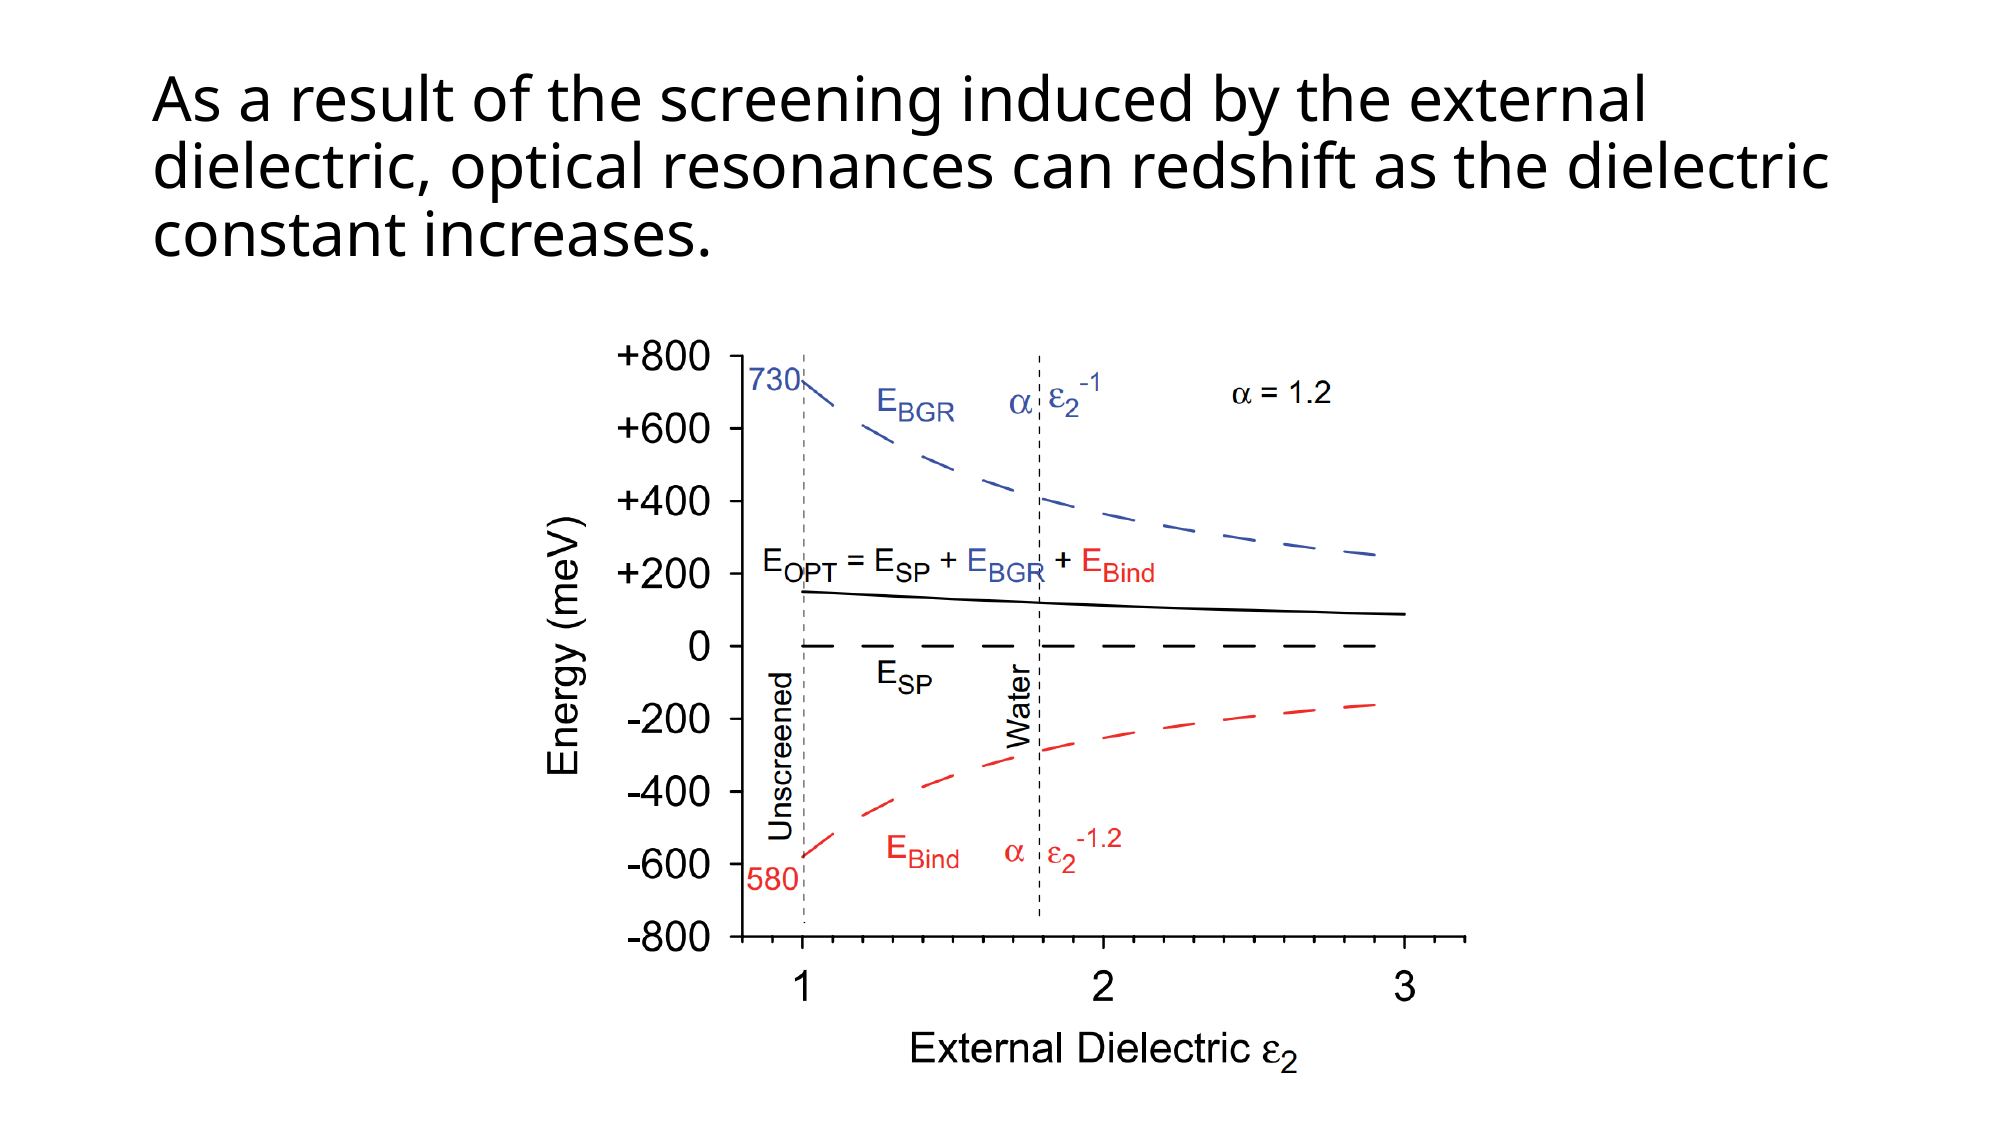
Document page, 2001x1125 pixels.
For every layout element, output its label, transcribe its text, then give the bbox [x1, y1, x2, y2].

title As a result of the screening induced by the external dielectric, optical resonances can redshift as the dielectric constant increases. [137, 59, 1863, 278]
picture [524, 324, 1476, 1086]
